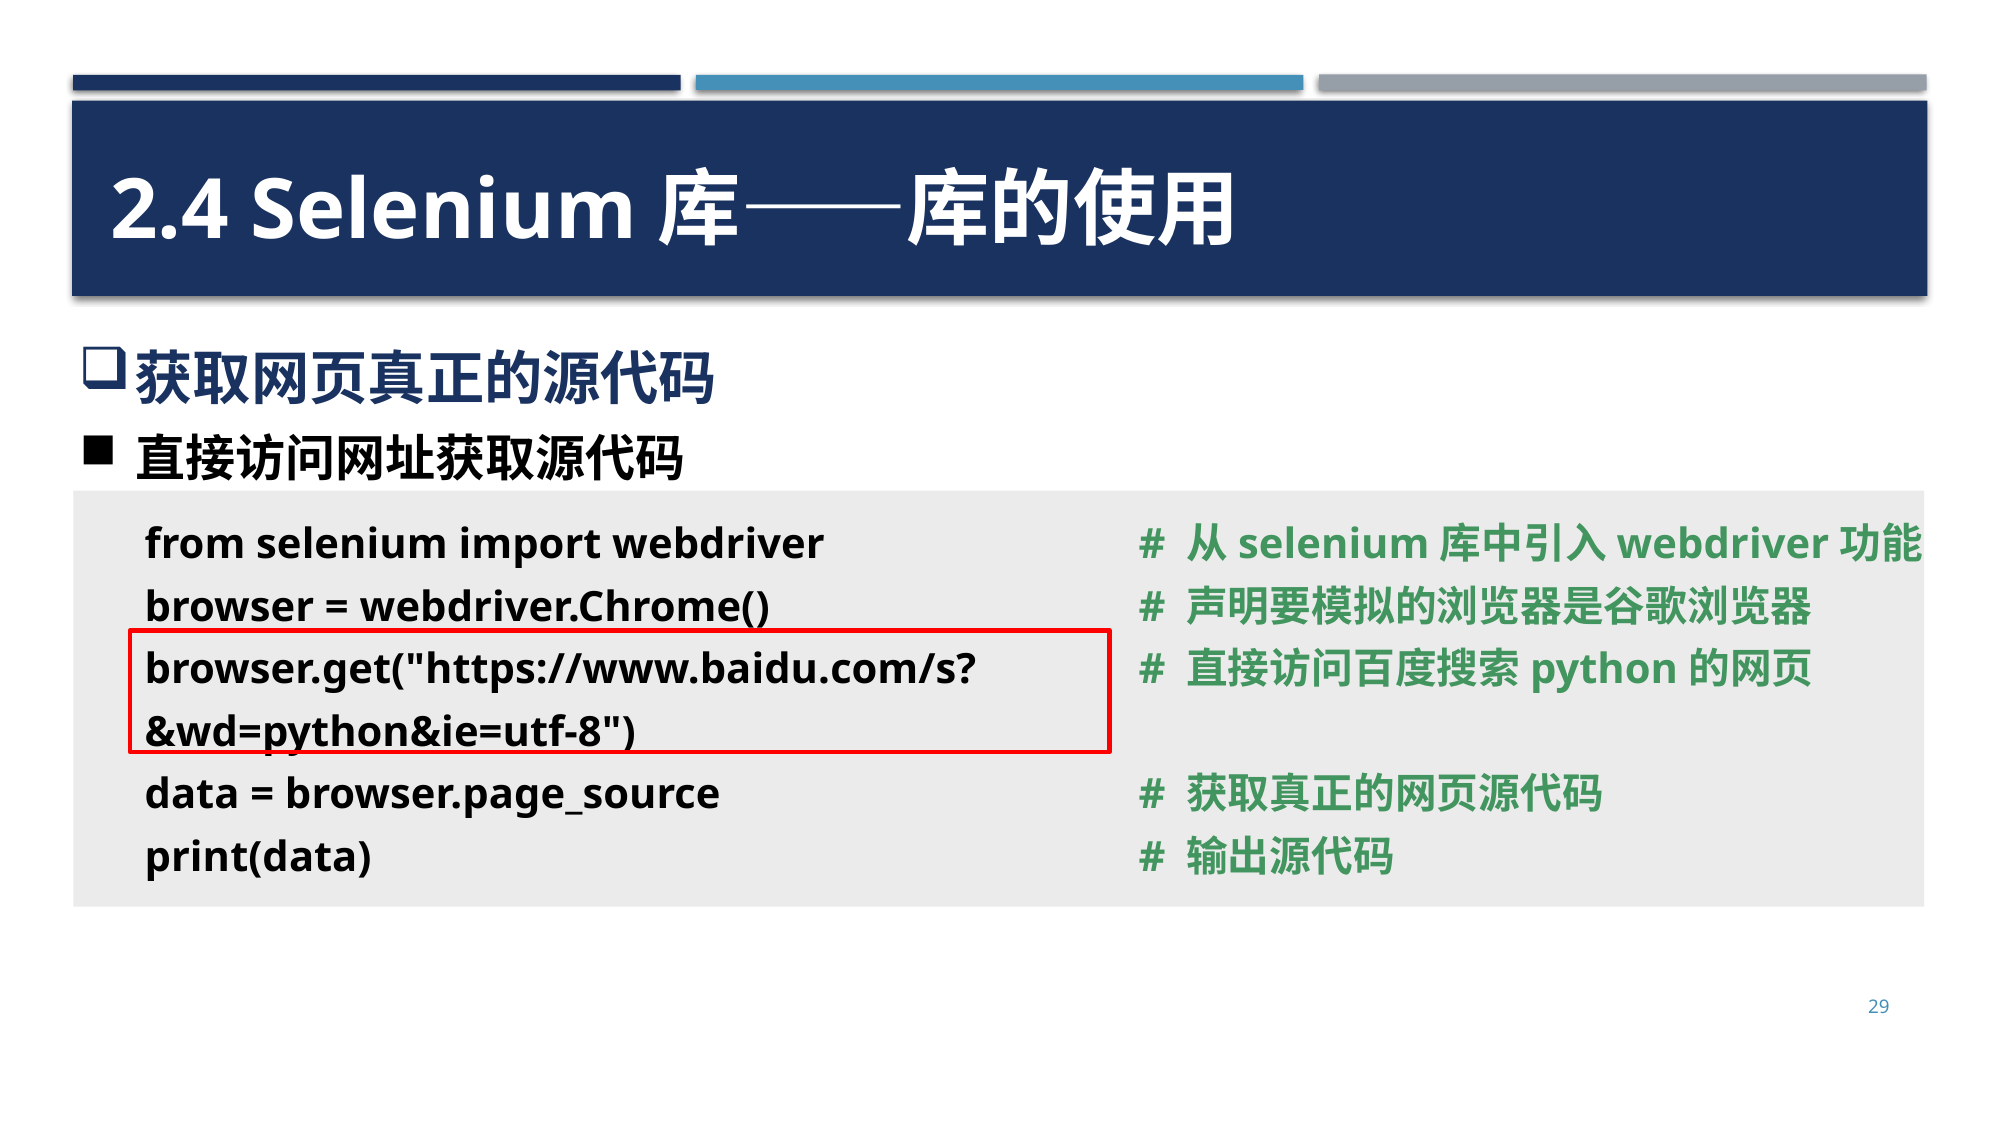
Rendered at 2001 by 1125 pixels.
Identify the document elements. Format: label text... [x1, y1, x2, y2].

text_box 2.4 Selenium库——库的使用 [95, 147, 2000, 263]
text_box 直接访问网址获取源代码 [64, 389, 1887, 495]
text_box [72, 490, 1959, 908]
slide_number 29 [1732, 977, 1905, 1037]
text_box 获取网页真正的源代码 [63, 298, 1925, 419]
